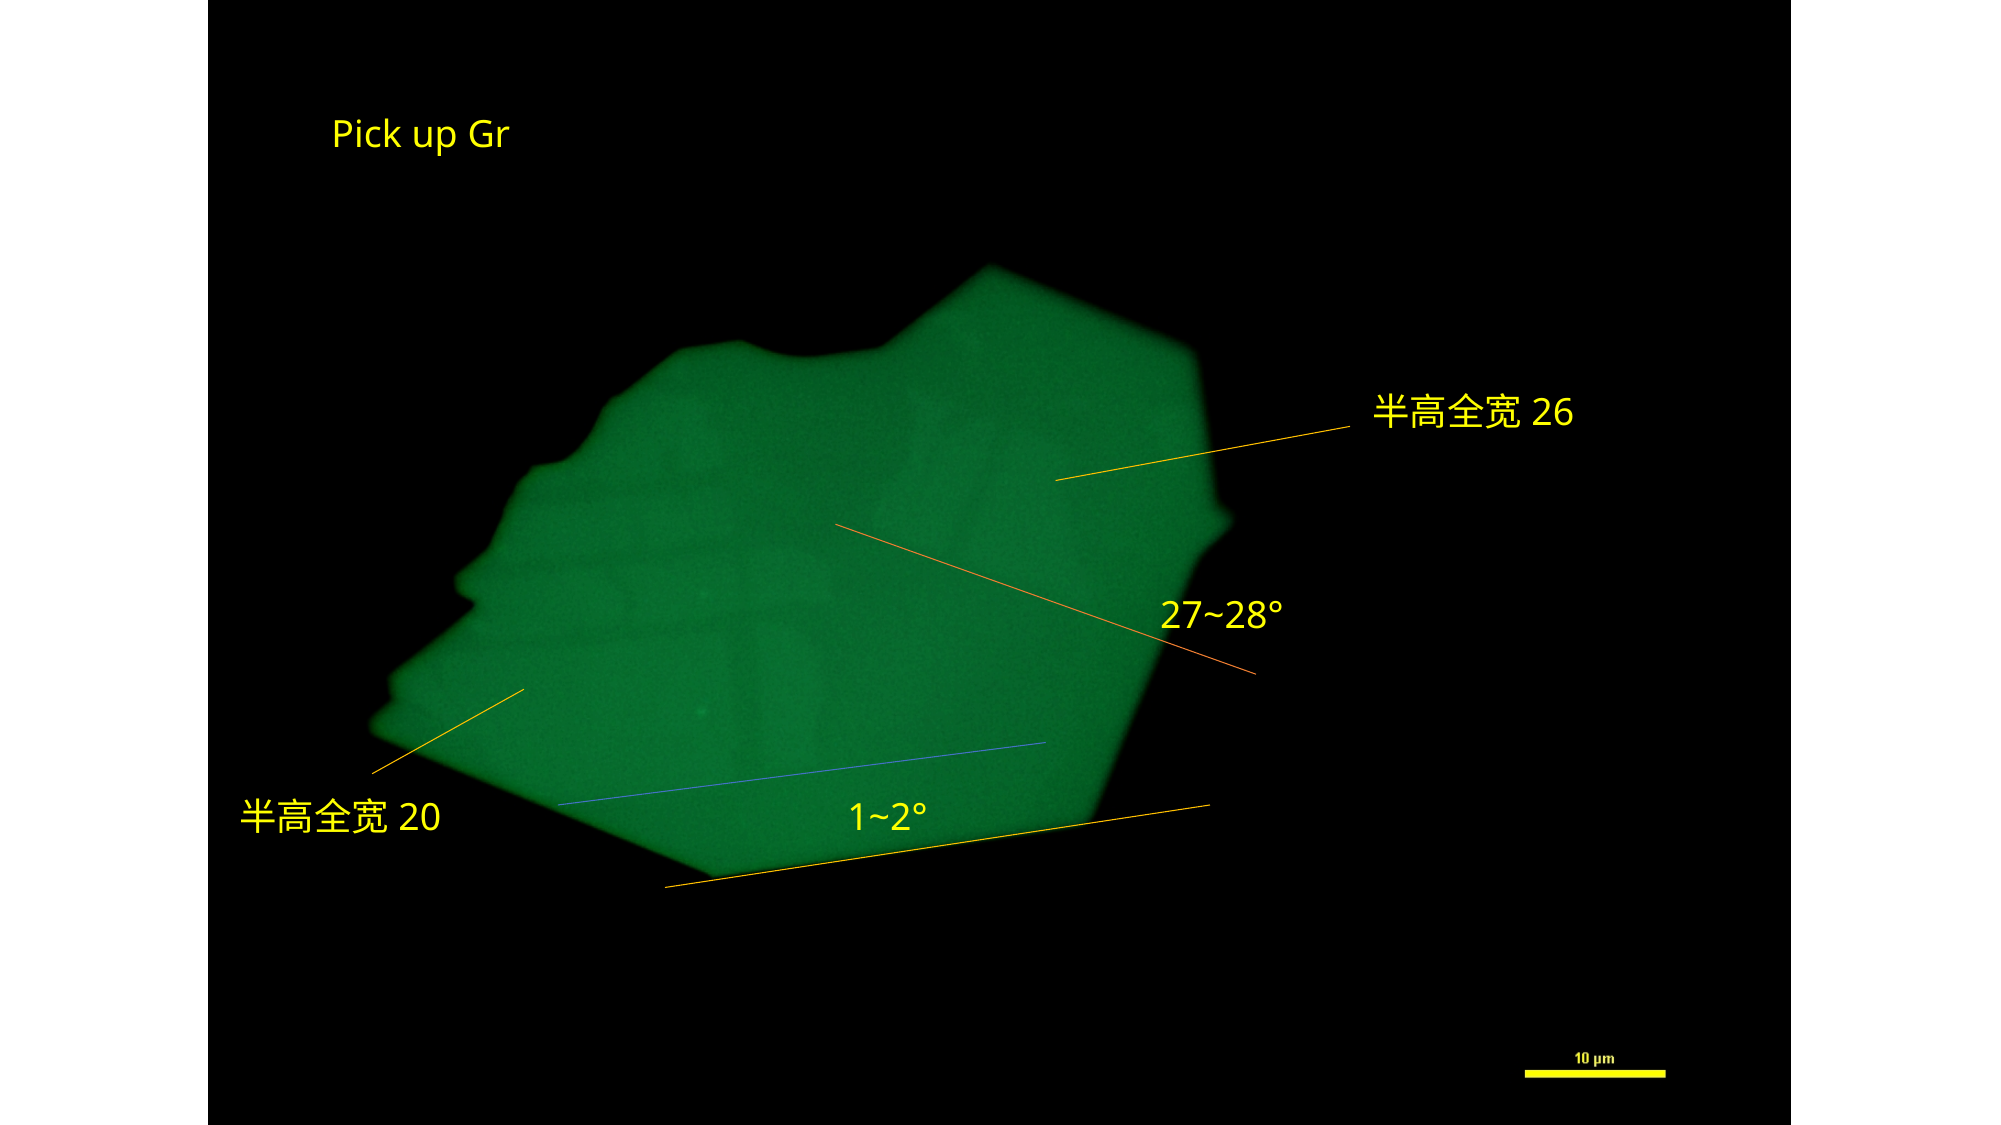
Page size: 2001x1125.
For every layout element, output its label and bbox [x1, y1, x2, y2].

picture [208, 0, 1791, 1125]
text_box [1055, 426, 1350, 481]
text_box [557, 742, 1046, 805]
text_box [835, 524, 1257, 675]
text_box [664, 804, 1211, 888]
text_box [372, 689, 524, 774]
